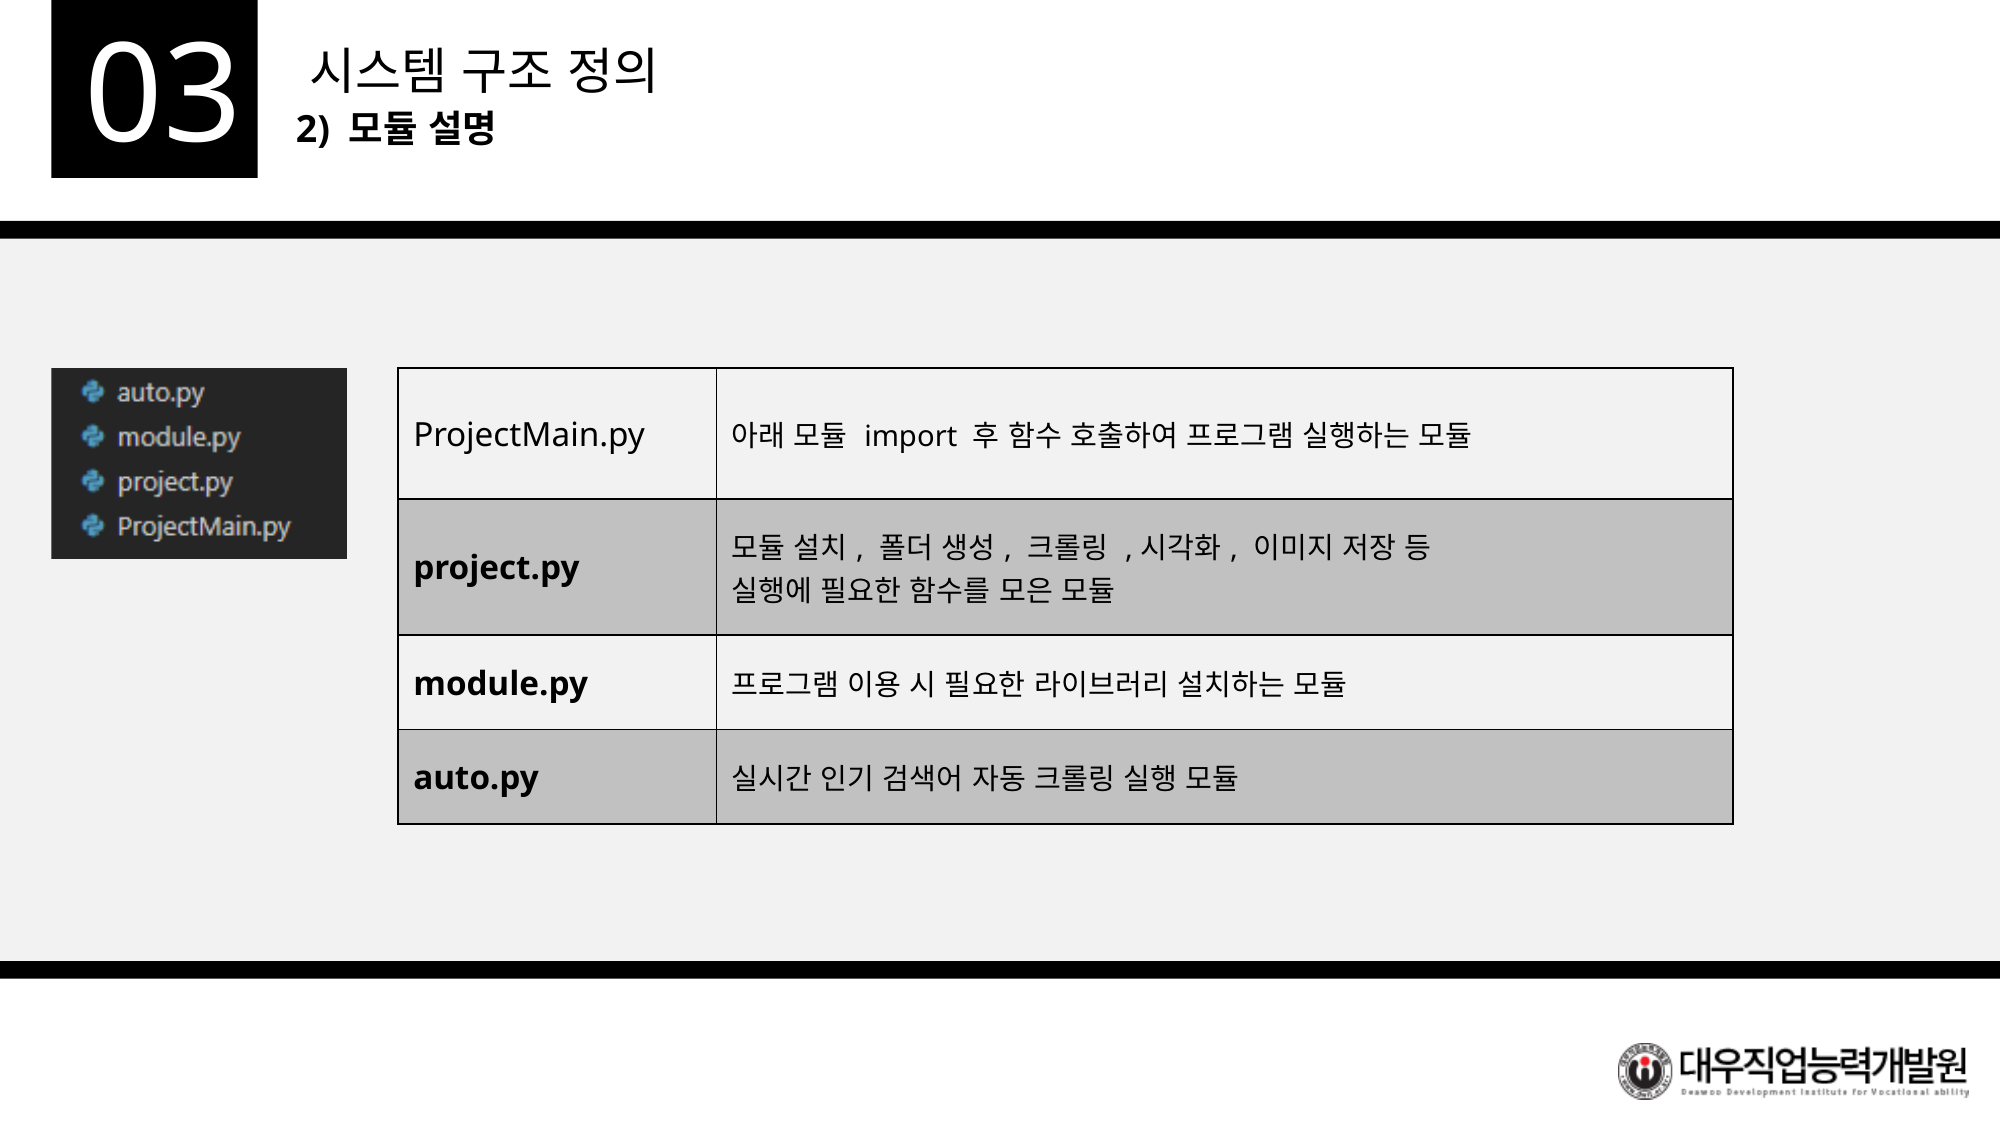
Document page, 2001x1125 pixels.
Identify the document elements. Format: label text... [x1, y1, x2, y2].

picture [51, 367, 347, 559]
text_box [0, 962, 2000, 980]
table_cell 모듈 설치, 폴더 생성, 크롤링 ,시각화, 이미지 저장 등 실행에 필요한 함수를 모은 모듈 [717, 500, 1732, 634]
text_box 2) 모듈 설명 [281, 97, 513, 157]
table_cell 프로그램 이용 시 필요한 라이브러리 설치하는 모듈 [717, 636, 1732, 729]
text_box [50, 0, 259, 179]
text_box 03 [69, 0, 257, 176]
picture [1618, 1043, 1969, 1100]
table_header 아래 모듈 import 후 함수 호출하여 프로그램 실행하는 모듈 [717, 369, 1732, 498]
table_header ProjectMain.py [399, 369, 716, 498]
text_box 시스템 구조 정의 [295, 31, 676, 107]
table_cell project.py [399, 500, 716, 634]
table_cell 실시간 인기 검색어 자동 크롤링 실행 모듈 [717, 730, 1732, 823]
table_cell module.py [399, 636, 716, 729]
text_box [0, 238, 2000, 962]
text_box [0, 220, 2000, 238]
table_cell auto.py [399, 730, 716, 823]
